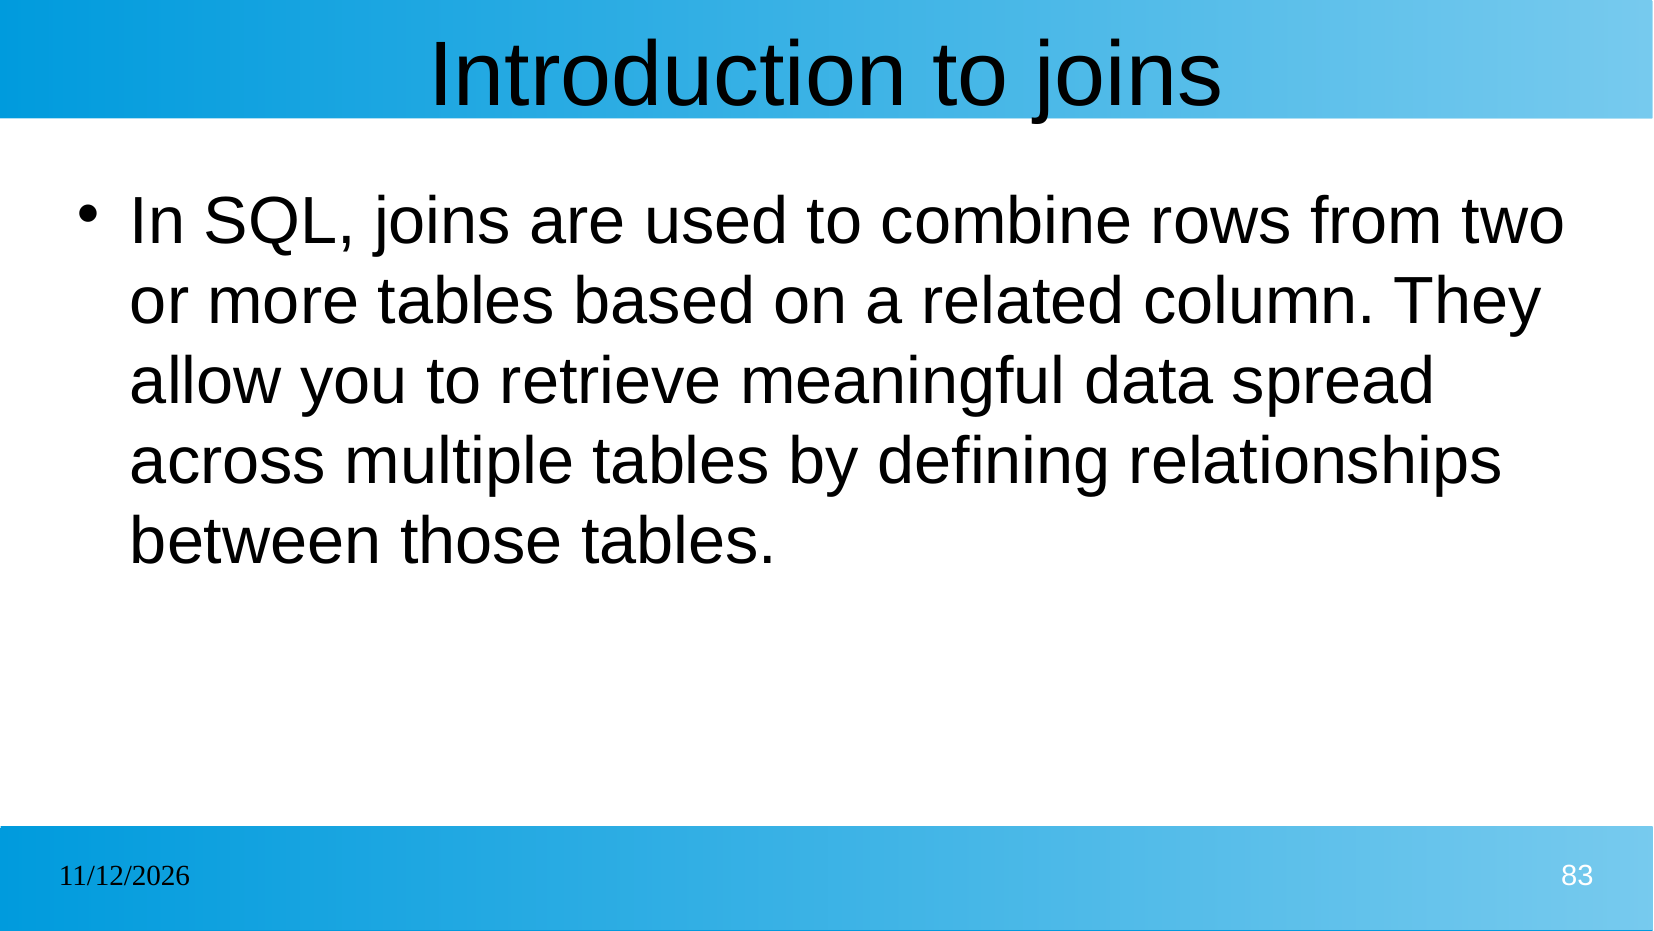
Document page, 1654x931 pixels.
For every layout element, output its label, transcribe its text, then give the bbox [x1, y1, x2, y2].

slide_number 83 [1210, 856, 1594, 915]
title Introduction to joins [59, 29, 1594, 108]
list In SQL, joins are used to combine rows from two or more tables based on a related column. They allow you to retrieve meaningful data spread across multiple tables by defining relationships between those tables. [59, 177, 1594, 767]
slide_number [59, 856, 443, 915]
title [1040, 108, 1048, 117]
